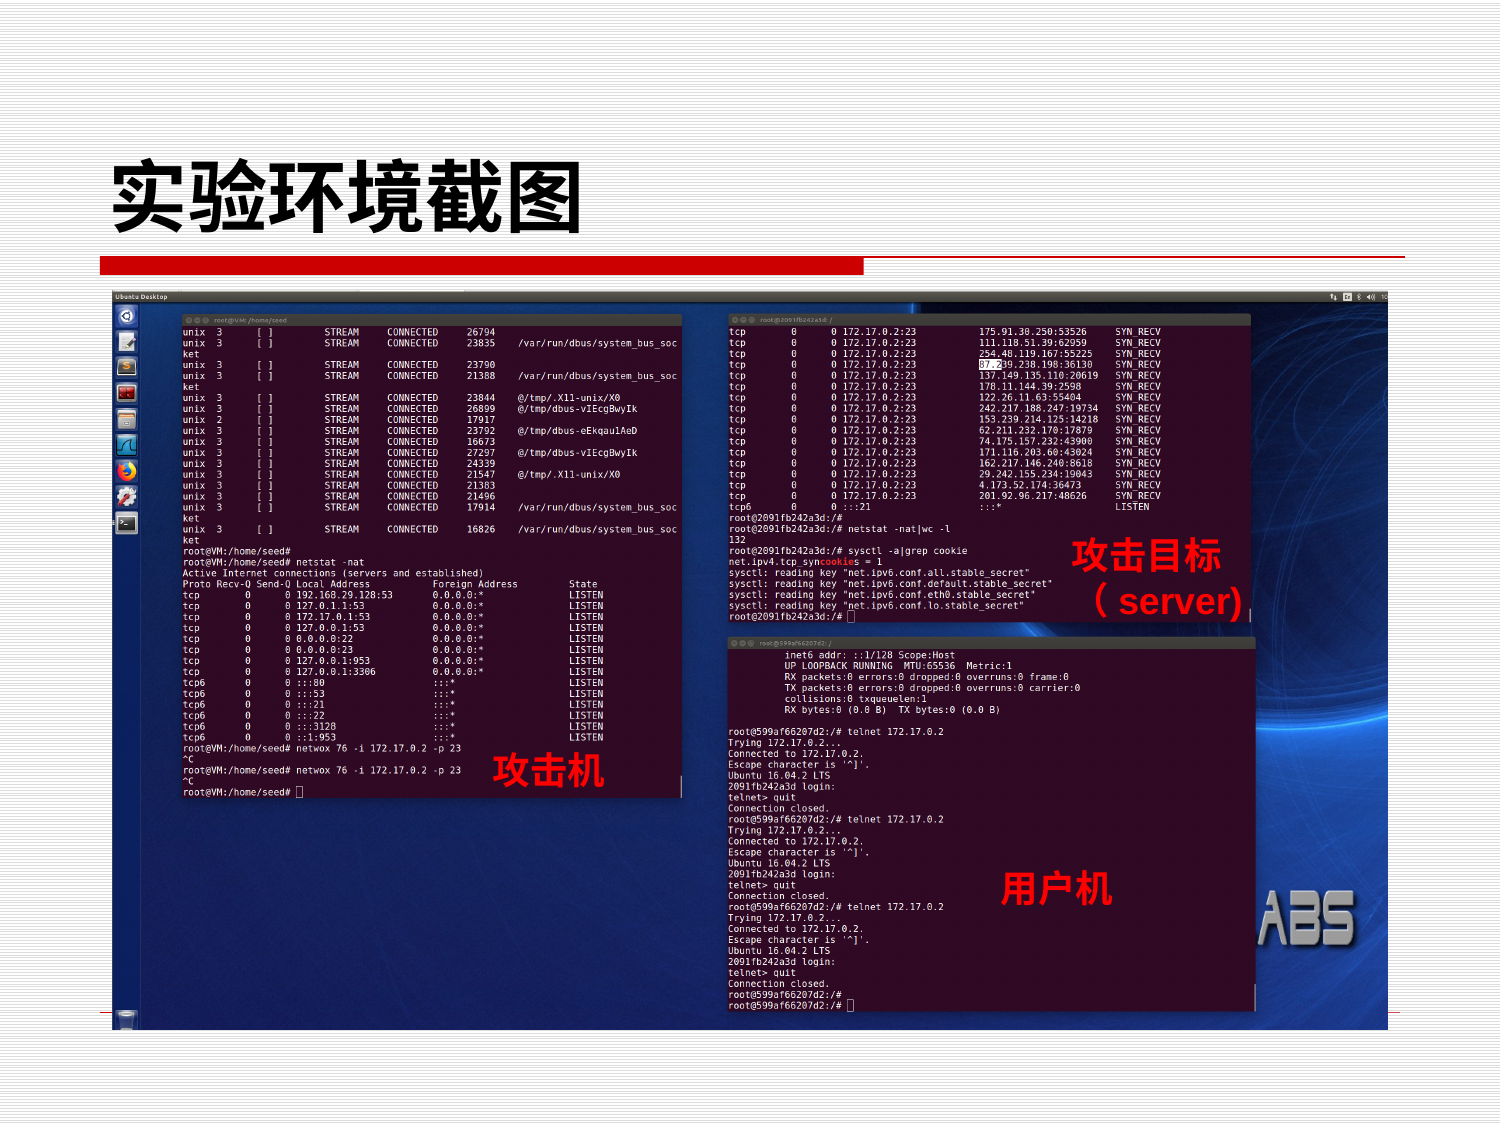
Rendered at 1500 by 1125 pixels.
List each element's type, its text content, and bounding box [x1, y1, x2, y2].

title 实验环境截图 [93, 49, 1407, 250]
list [111, 290, 1389, 1030]
